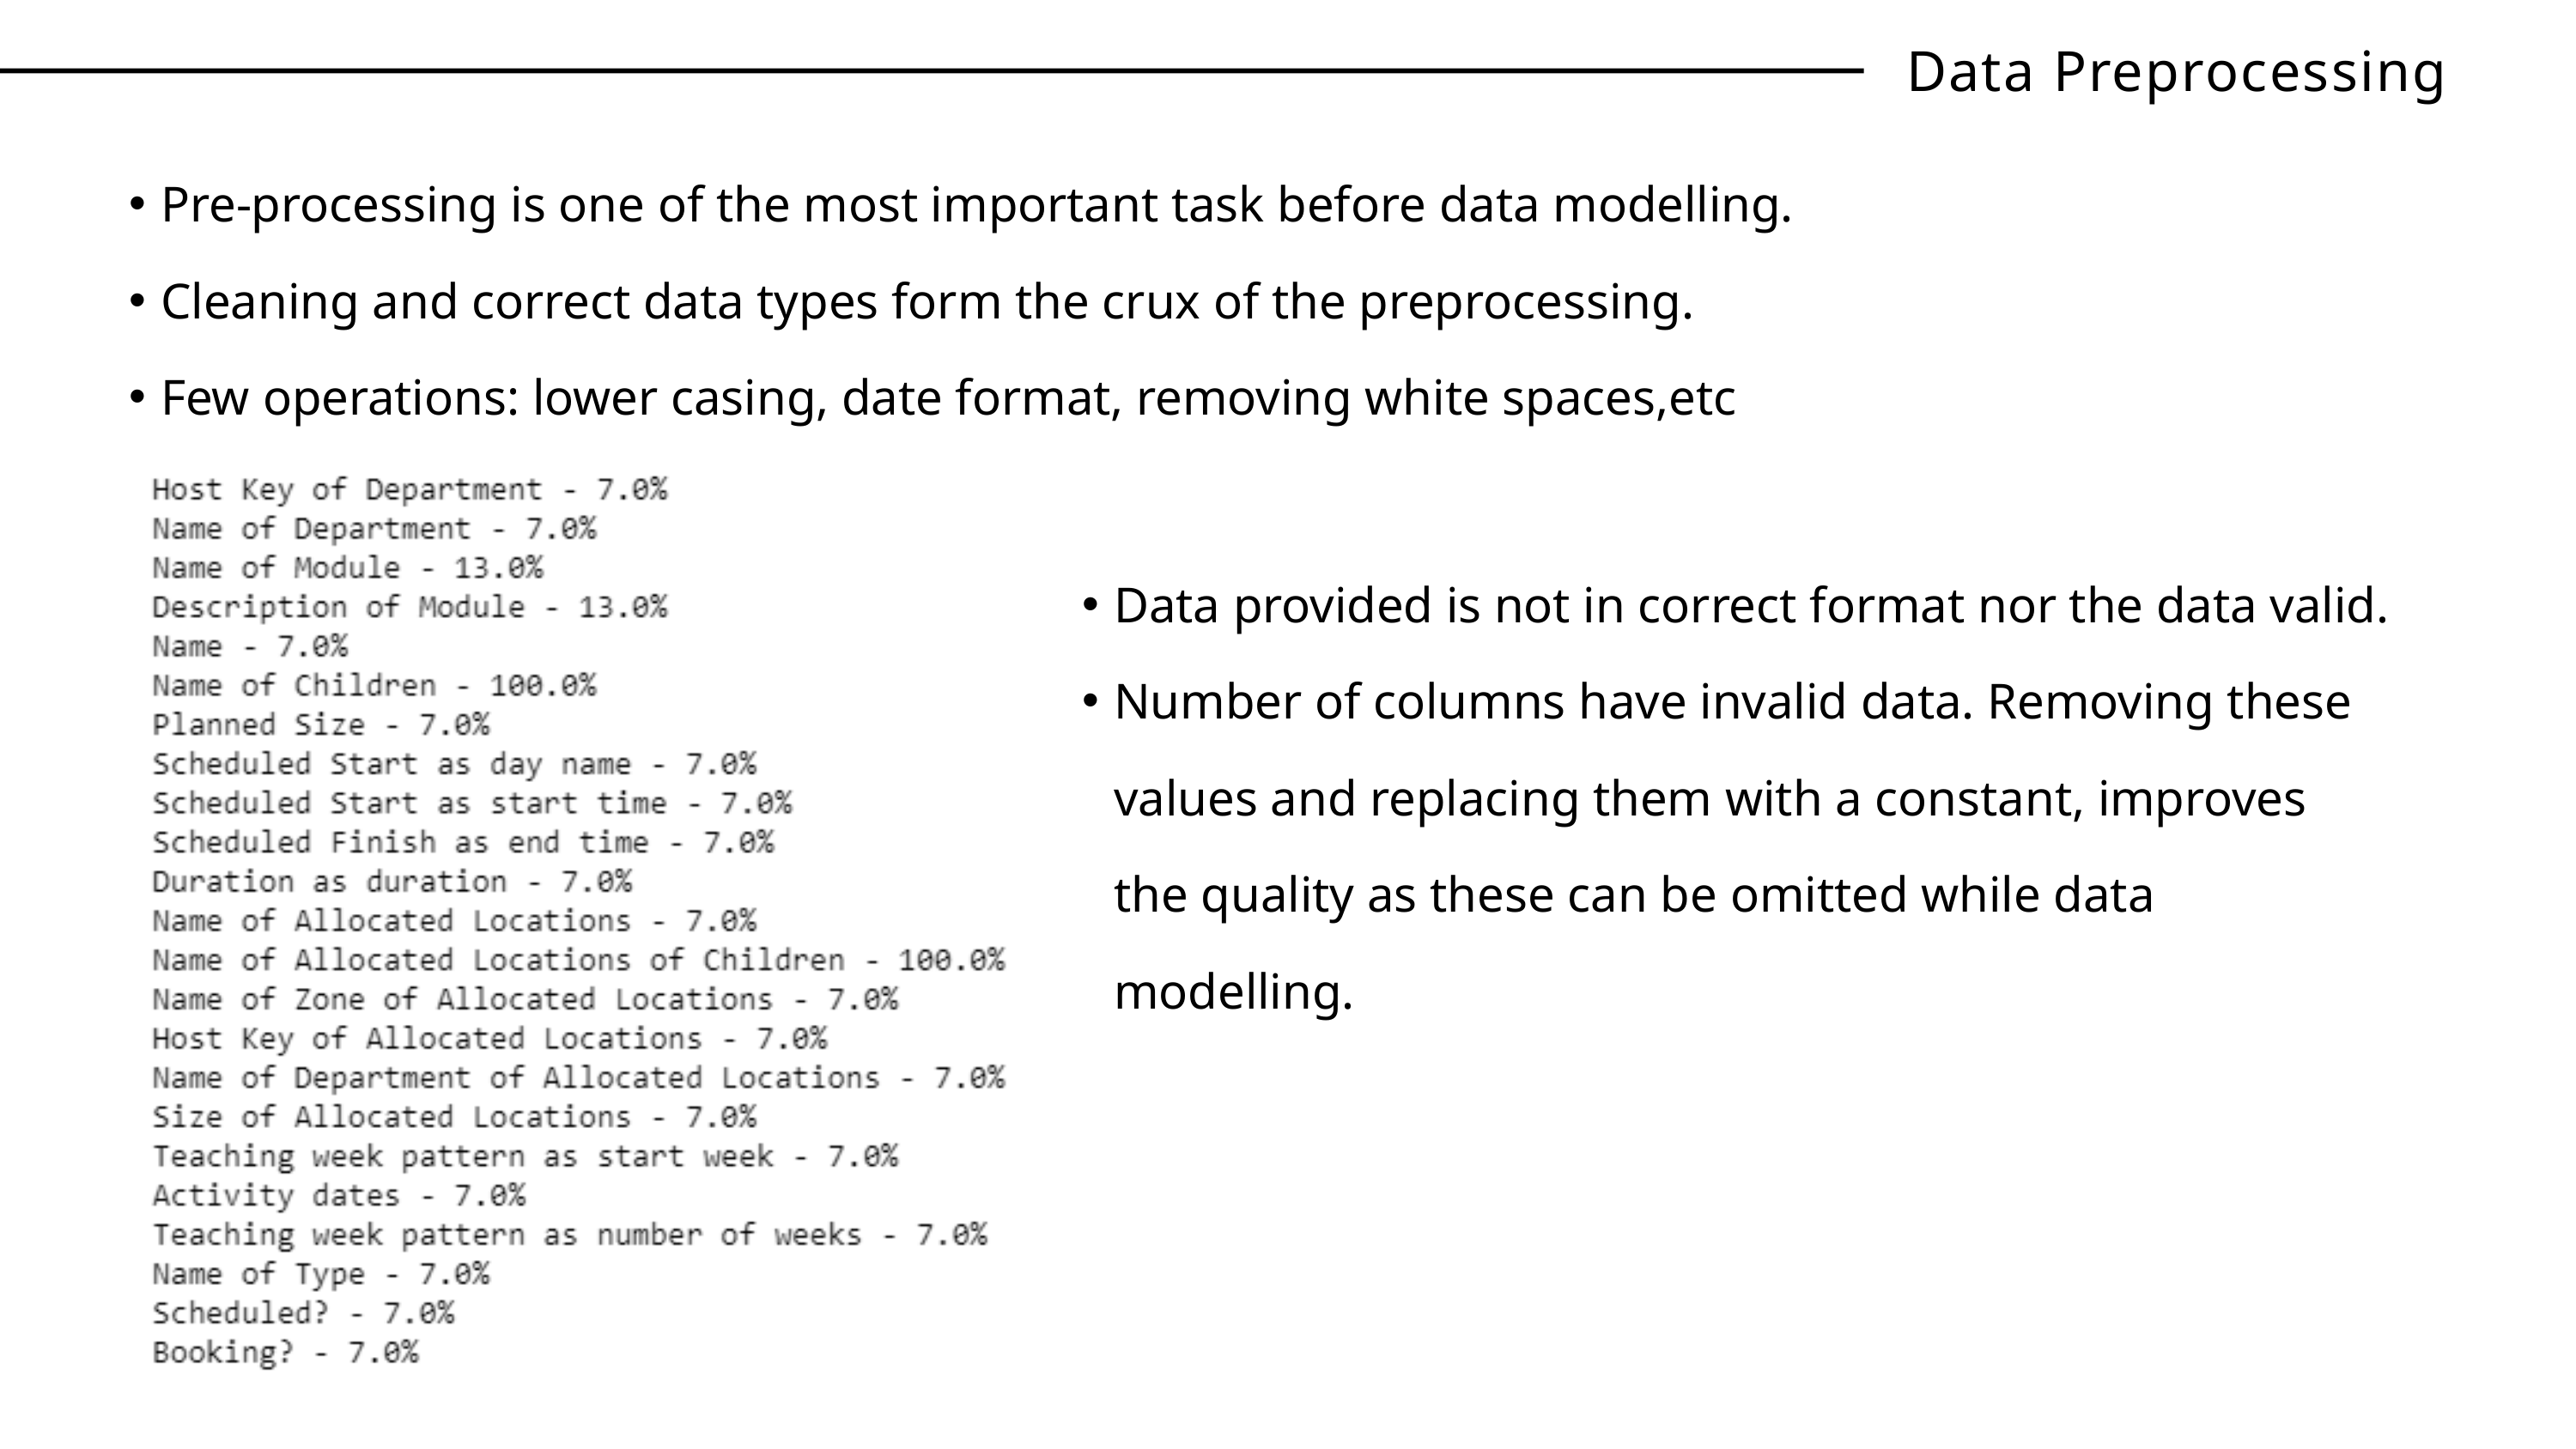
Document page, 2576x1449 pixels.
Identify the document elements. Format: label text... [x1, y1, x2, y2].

text_box Data provided is not in correct format nor the data valid. Number of columns have invalid data. Removing these values and replacing them with a constant, improves the quality as these can be omitted while data modelling. [1055, 535, 2392, 1019]
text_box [0, 35, 2478, 101]
picture [127, 454, 1052, 1386]
text_box Pre-processing is one of the most important task before data modelling. Cleaning and correct data types form the crux of the preprocessing. Few operations: lower casing, date format, removing white spaces,etc [98, 135, 2478, 426]
